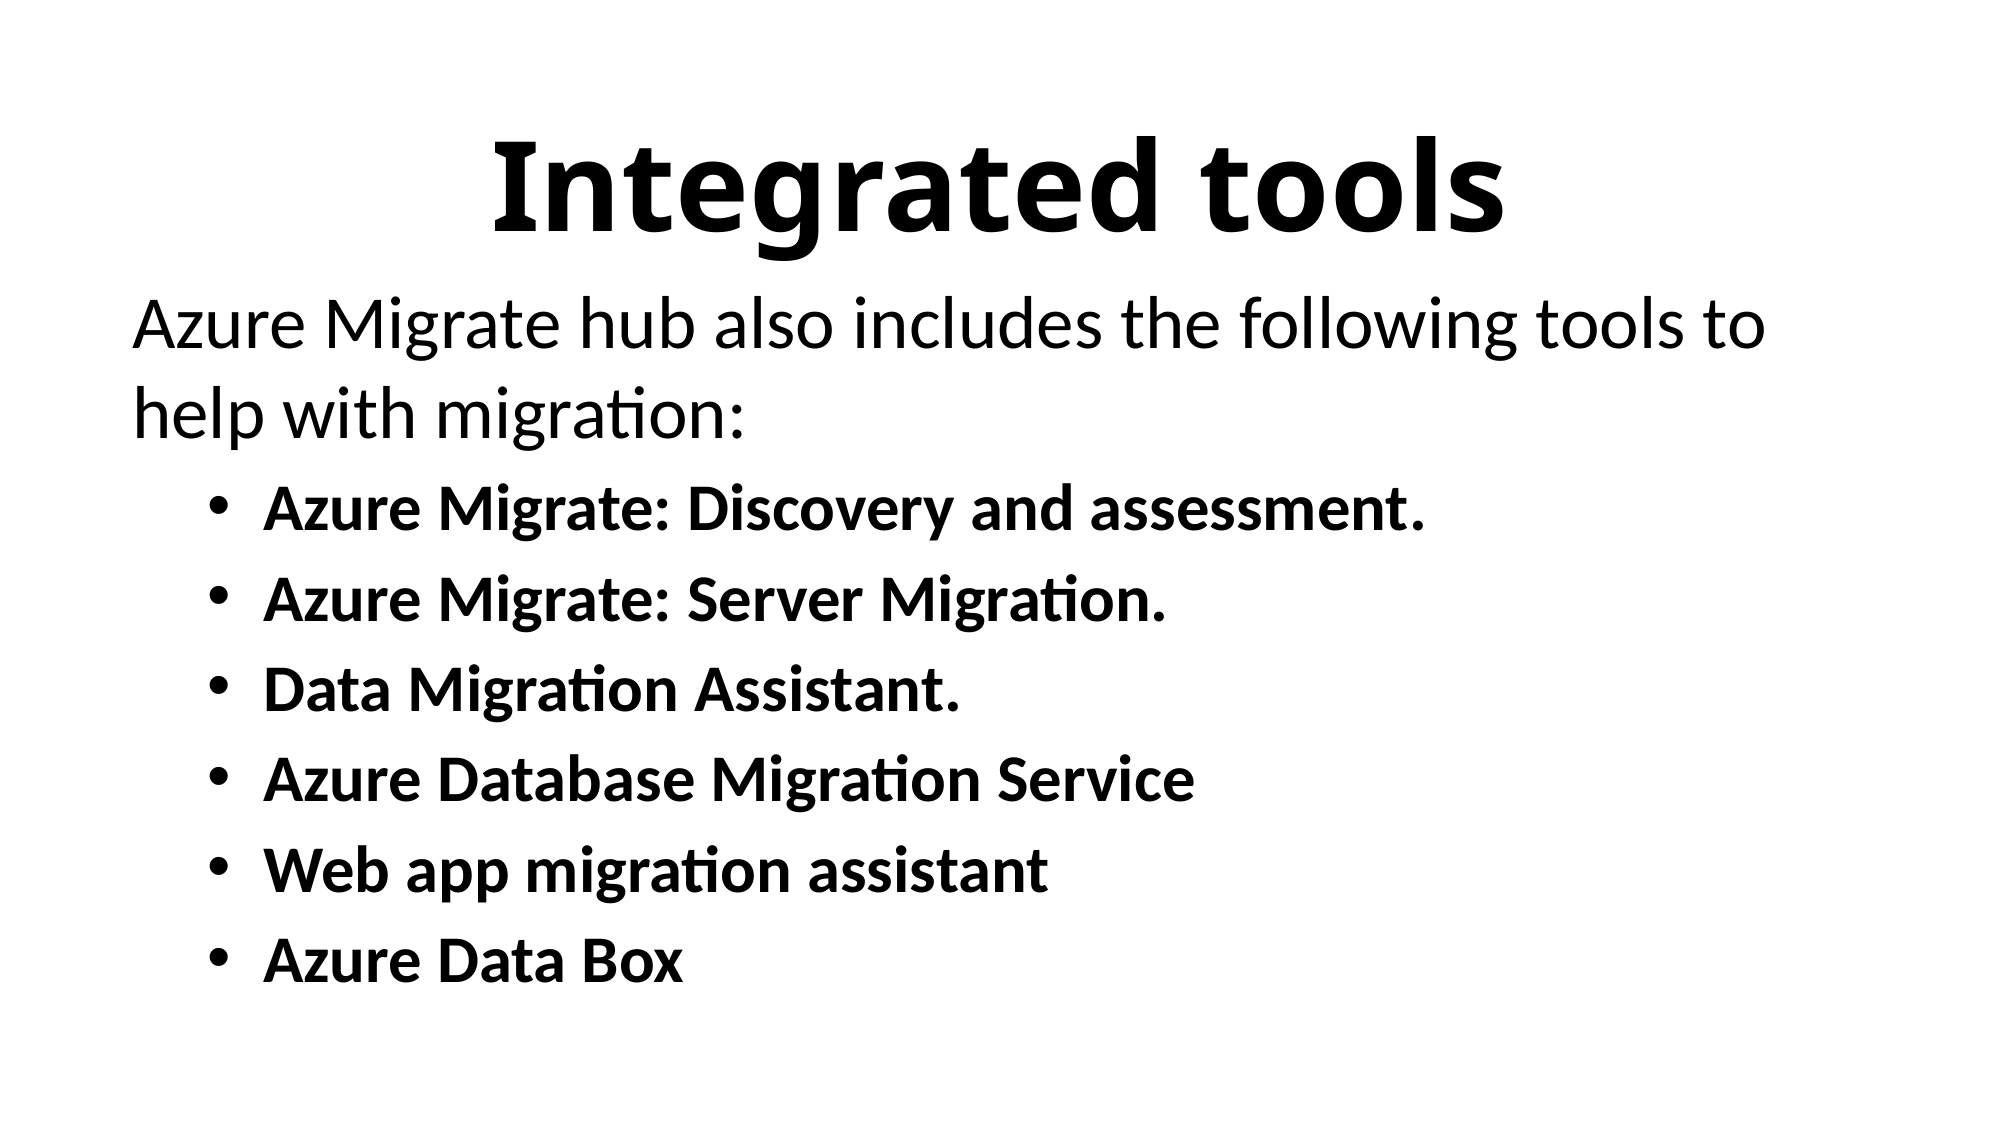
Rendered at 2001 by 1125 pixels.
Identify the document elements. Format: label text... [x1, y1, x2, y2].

title Integrated tools [249, 80, 1750, 265]
subtitle Azure Migrate hub also includes the following tools to help with migration: Azure Migrate: Discovery and assessment. Azure Migrate: Server Migration. Data Migration Assistant. Azure Database Migration Service Web app migration assistant Azure Data Box [117, 265, 1913, 1096]
